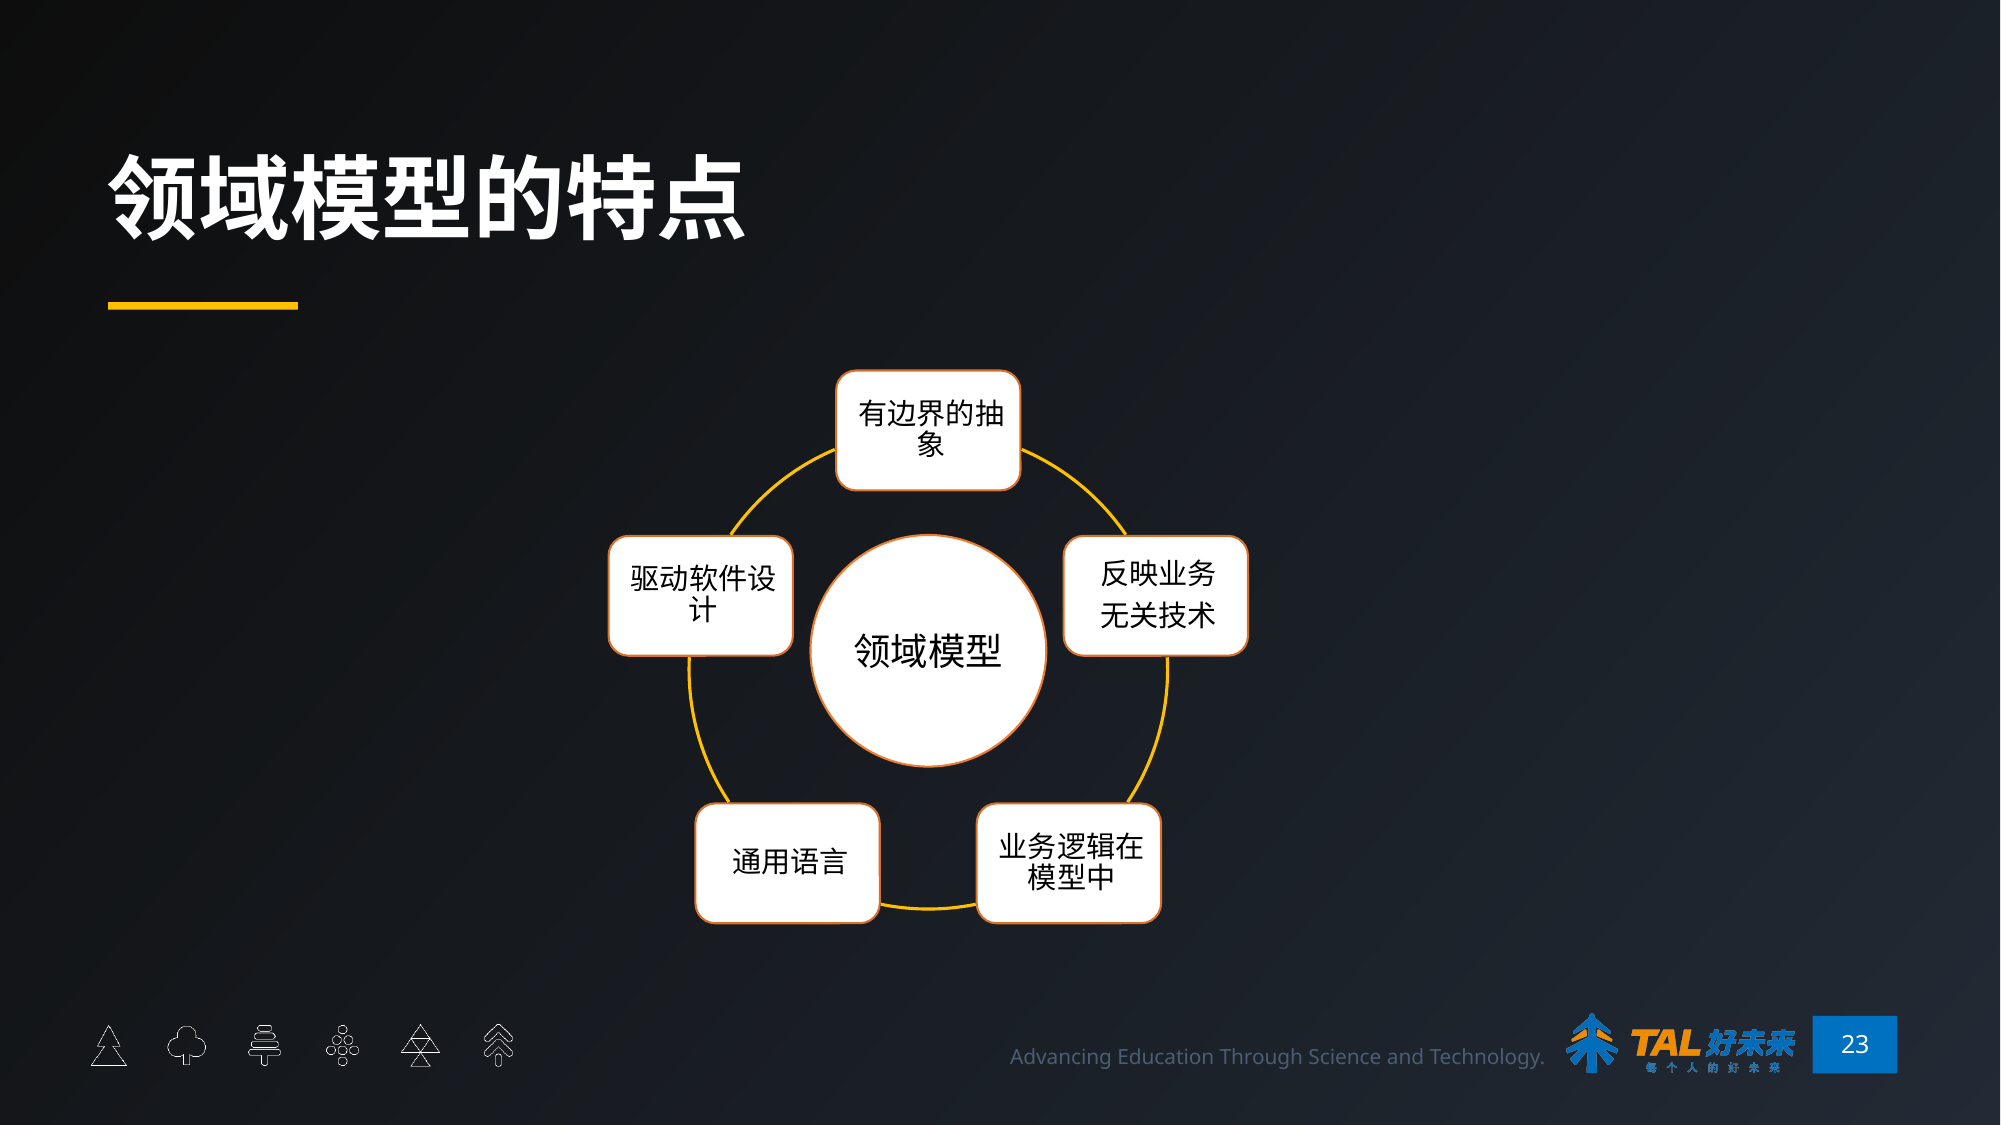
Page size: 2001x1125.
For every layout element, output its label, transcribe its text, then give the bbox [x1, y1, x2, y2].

picture [1556, 1003, 1805, 1083]
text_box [471, 370, 1385, 932]
text_box [107, 301, 299, 311]
title 领域模型的特点 [91, 138, 1888, 267]
slide_number 23 [1808, 1013, 1902, 1078]
